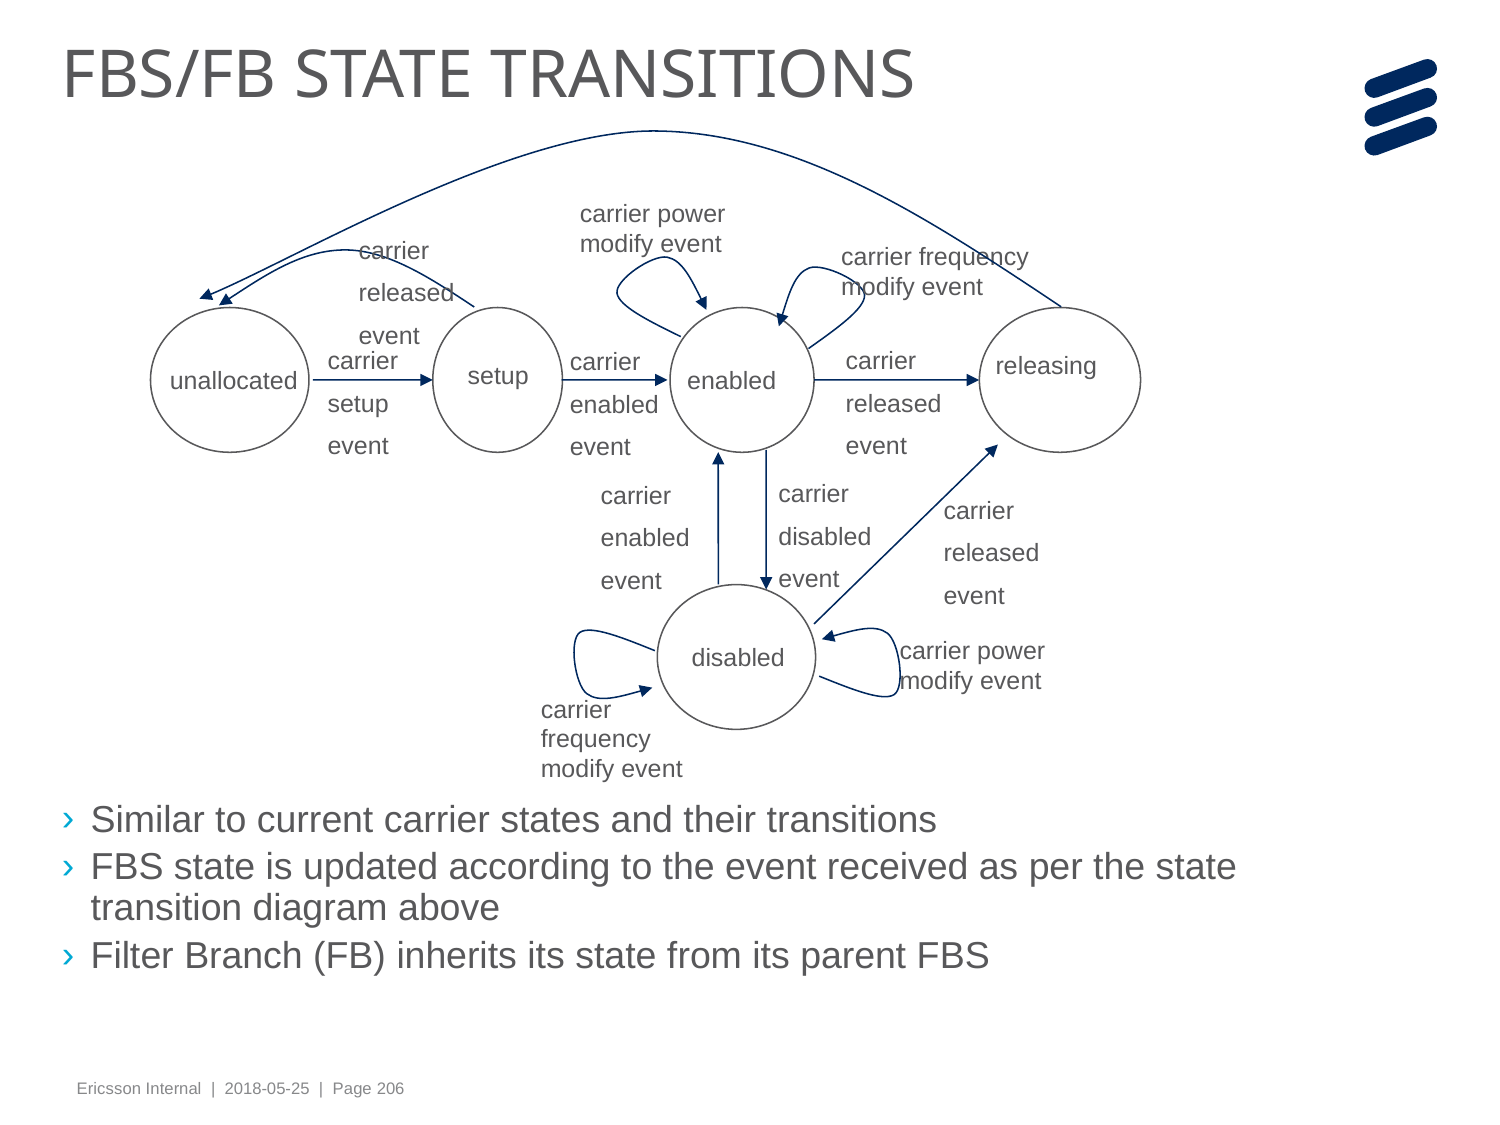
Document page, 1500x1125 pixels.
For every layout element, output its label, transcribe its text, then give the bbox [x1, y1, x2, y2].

text_box [821, 373, 980, 387]
text_box [414, 373, 433, 387]
text_box [812, 305, 859, 340]
title FBS/FB STATE TRANSITIONS [49, 49, 1375, 111]
text_box [622, 303, 707, 329]
text_box [199, 230, 343, 301]
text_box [150, 307, 313, 453]
text_box [979, 371, 1141, 453]
text_box [573, 630, 651, 685]
text_box setup [452, 351, 544, 397]
list Similar to current carrier states and their transitions FBS state is updated according to the event received as per the state transition diagram above Filter Branch (FB) inherits its state from its parent FBS [49, 799, 1374, 1013]
text_box carrier released event [830, 381, 957, 468]
text_box carrier disabled event [763, 470, 887, 601]
text_box carrier enabled event [555, 338, 675, 468]
text_box releasing [980, 341, 1140, 387]
text_box [350, 130, 1062, 307]
text_box [432, 307, 555, 453]
text_box carrier power modify event [884, 627, 1094, 702]
text_box [219, 299, 343, 307]
text_box [712, 461, 725, 582]
text_box carrier enabled event [585, 472, 705, 602]
text_box [819, 628, 884, 697]
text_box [669, 307, 817, 453]
text_box carrier released event [343, 227, 470, 357]
text_box carrier frequency modify event [526, 685, 710, 791]
text_box carrier released event [830, 337, 957, 379]
text_box [955, 444, 998, 486]
text_box carrier released event [928, 486, 1055, 617]
text_box [992, 307, 1128, 341]
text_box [657, 584, 816, 730]
text_box carrier setup event [312, 337, 414, 468]
text_box carrier frequency modify event [949, 233, 1048, 297]
